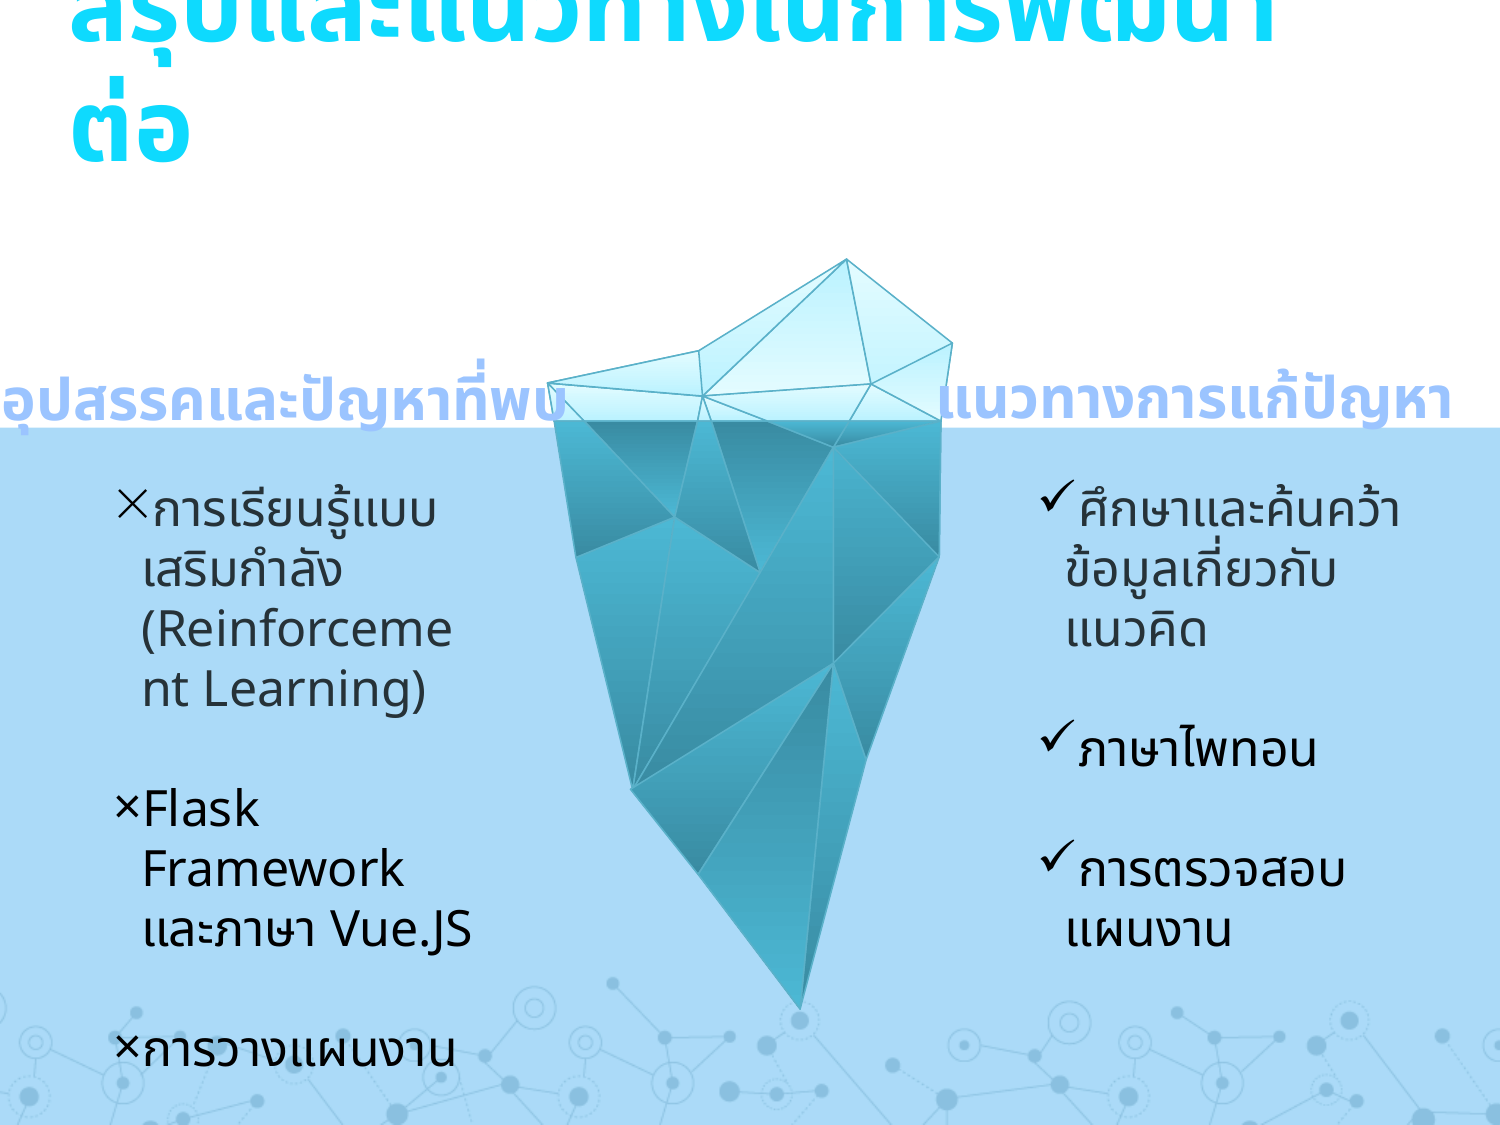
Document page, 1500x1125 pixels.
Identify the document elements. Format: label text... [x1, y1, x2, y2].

title สรุปและแนวทางในการพัฒนาต่อ [53, 42, 1296, 197]
picture [0, 0, 1500, 427]
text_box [547, 258, 953, 1010]
text_box การเรียนรู้แบบเสริมกำลัง (Reinforcement Learning) Flask Framework และภาษา Vue.JS การวางแผนงาน [97, 469, 495, 1000]
text_box อุปสรรคและปัญหาที่พบ [0, 354, 542, 439]
text_box [0, 427, 1500, 1125]
text_box ศึกษาและค้นคว้าข้อมูลเกี่ยวกับแนวคิด ภาษาไพทอน การตรวจสอบแผนงาน [1021, 469, 1419, 1000]
text_box แนวทางการแก้ปัญหา [958, 352, 1469, 438]
